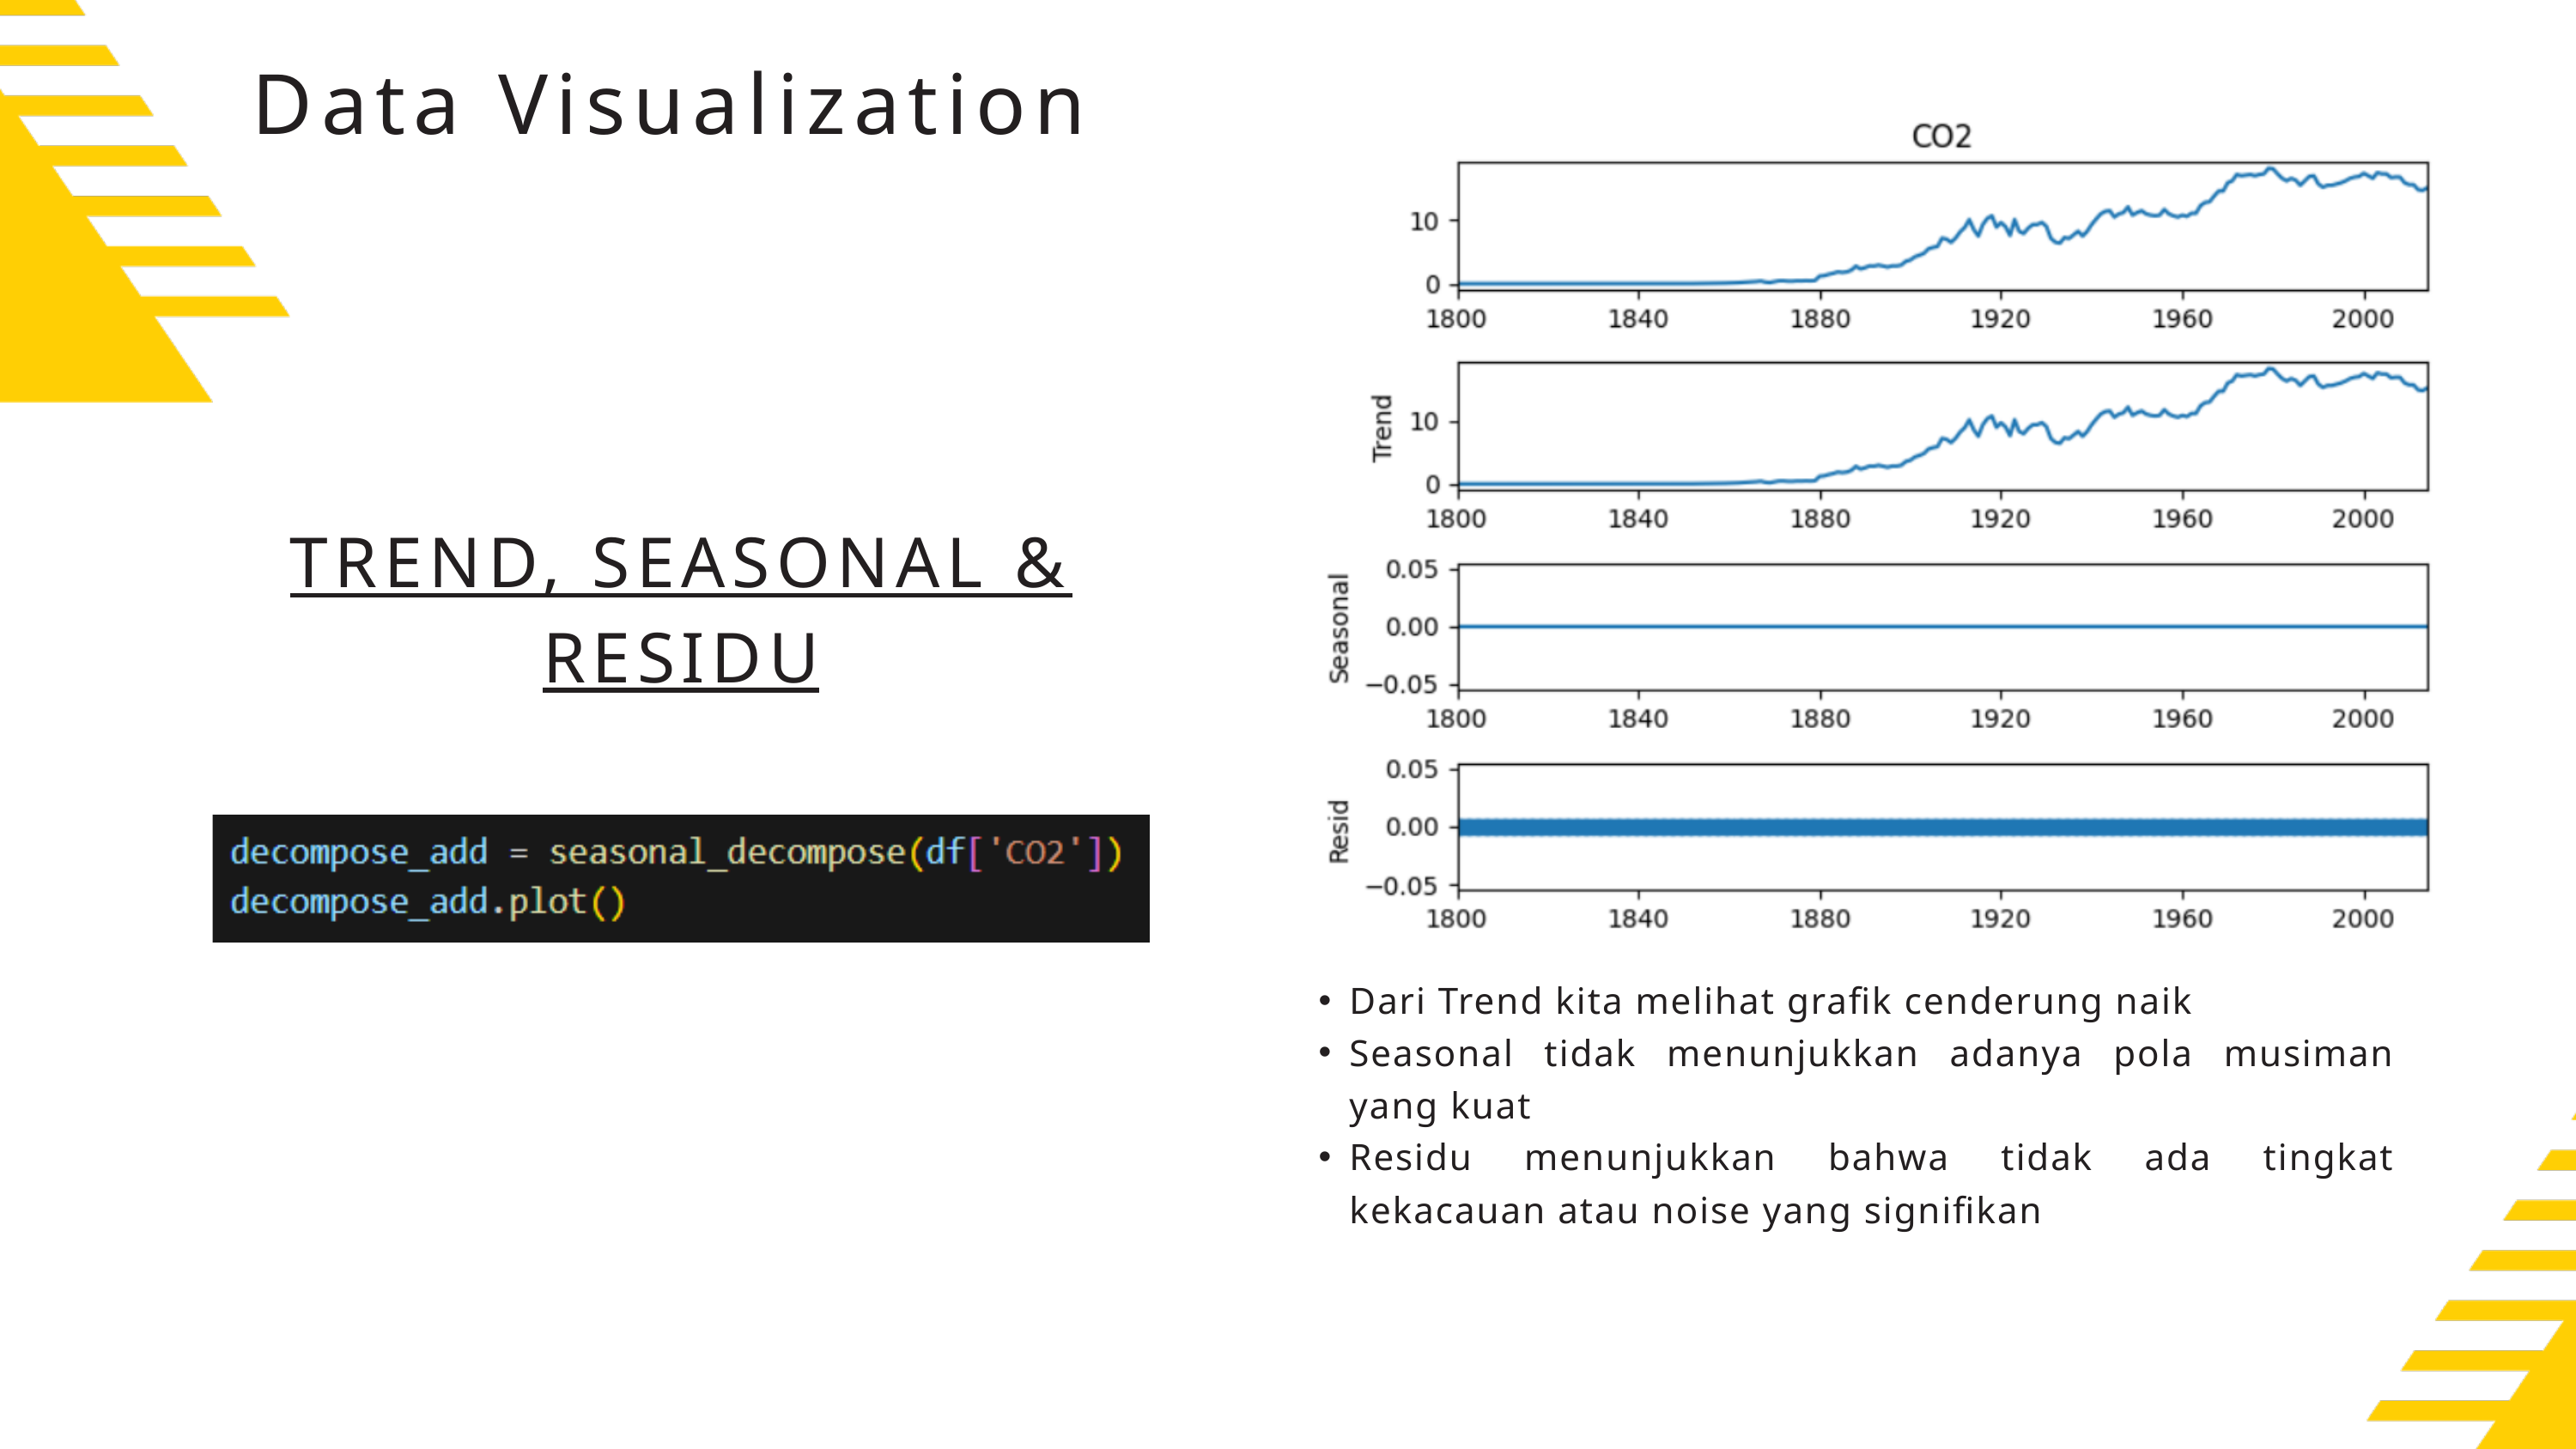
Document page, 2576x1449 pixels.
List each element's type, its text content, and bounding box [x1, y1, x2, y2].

text_box [1315, 107, 2437, 943]
text_box TREND, SEASONAL & RESIDU [252, 506, 1110, 697]
text_box Dari Trend kita melihat grafik cenderung naik Seasonal tidak menunjukkan adanya pola musiman yang kuat Residu menunjukkan bahwa tidak ada tingkat kekacauan atau noise yang signifikan [1288, 968, 2397, 1231]
text_box [2299, 1092, 2576, 1449]
text_box [0, 0, 290, 403]
text_box Data Visualization [252, 36, 1523, 152]
text_box [212, 815, 1150, 943]
